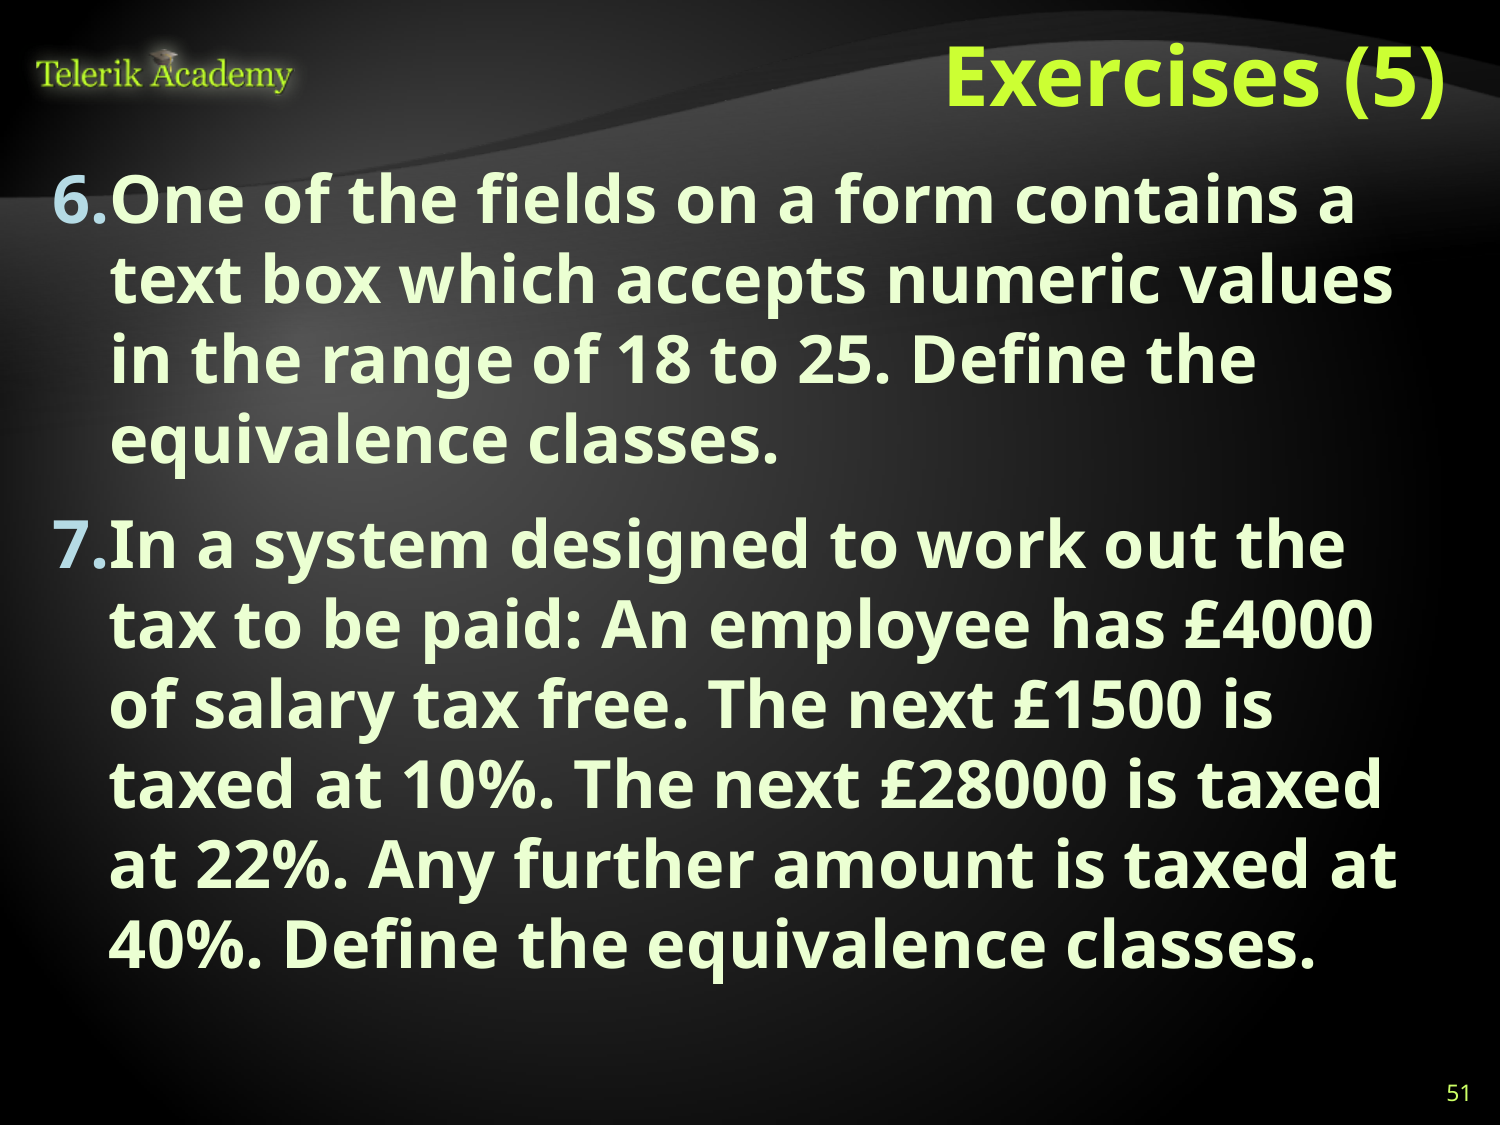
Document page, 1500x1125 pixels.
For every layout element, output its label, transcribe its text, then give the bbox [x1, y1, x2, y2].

picture [0, 0, 1500, 1125]
slide_number 51 [1412, 1074, 1488, 1113]
list One of the fields on a form contains a text box which accepts numeric values in the range of 18 to 25. Define the equivalence classes. In a system designed to work out the tax to be paid: An employee has £4000 of salary tax free. The next £1500 is taxed at 10%. The next £28000 is taxed at 22%. Any further amount is taxed at 40%. Define the equivalence classes. [37, 149, 1463, 1100]
title Exercises (5) [300, 12, 1463, 149]
